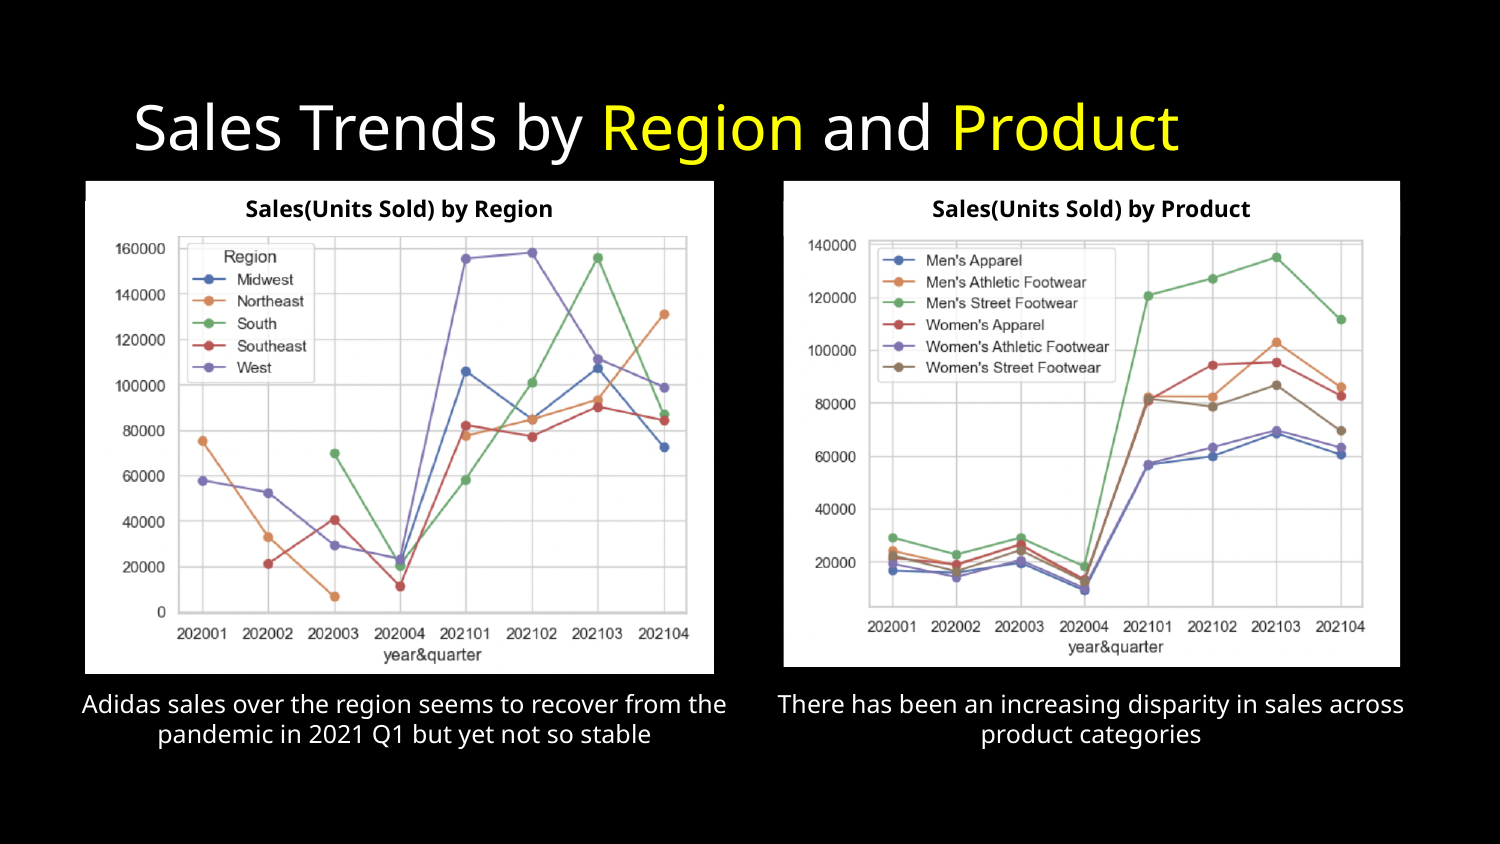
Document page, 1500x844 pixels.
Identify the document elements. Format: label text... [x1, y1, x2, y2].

text_box There has been an increasing disparity in sales across product categories [757, 673, 1426, 764]
text_box Adidas sales over the region seems to recover from the pandemic in 2021 Q1 but yet not so stable [37, 673, 757, 764]
title Sales Trends by Region and Product [118, 72, 1382, 167]
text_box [85, 180, 715, 674]
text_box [783, 180, 1401, 668]
